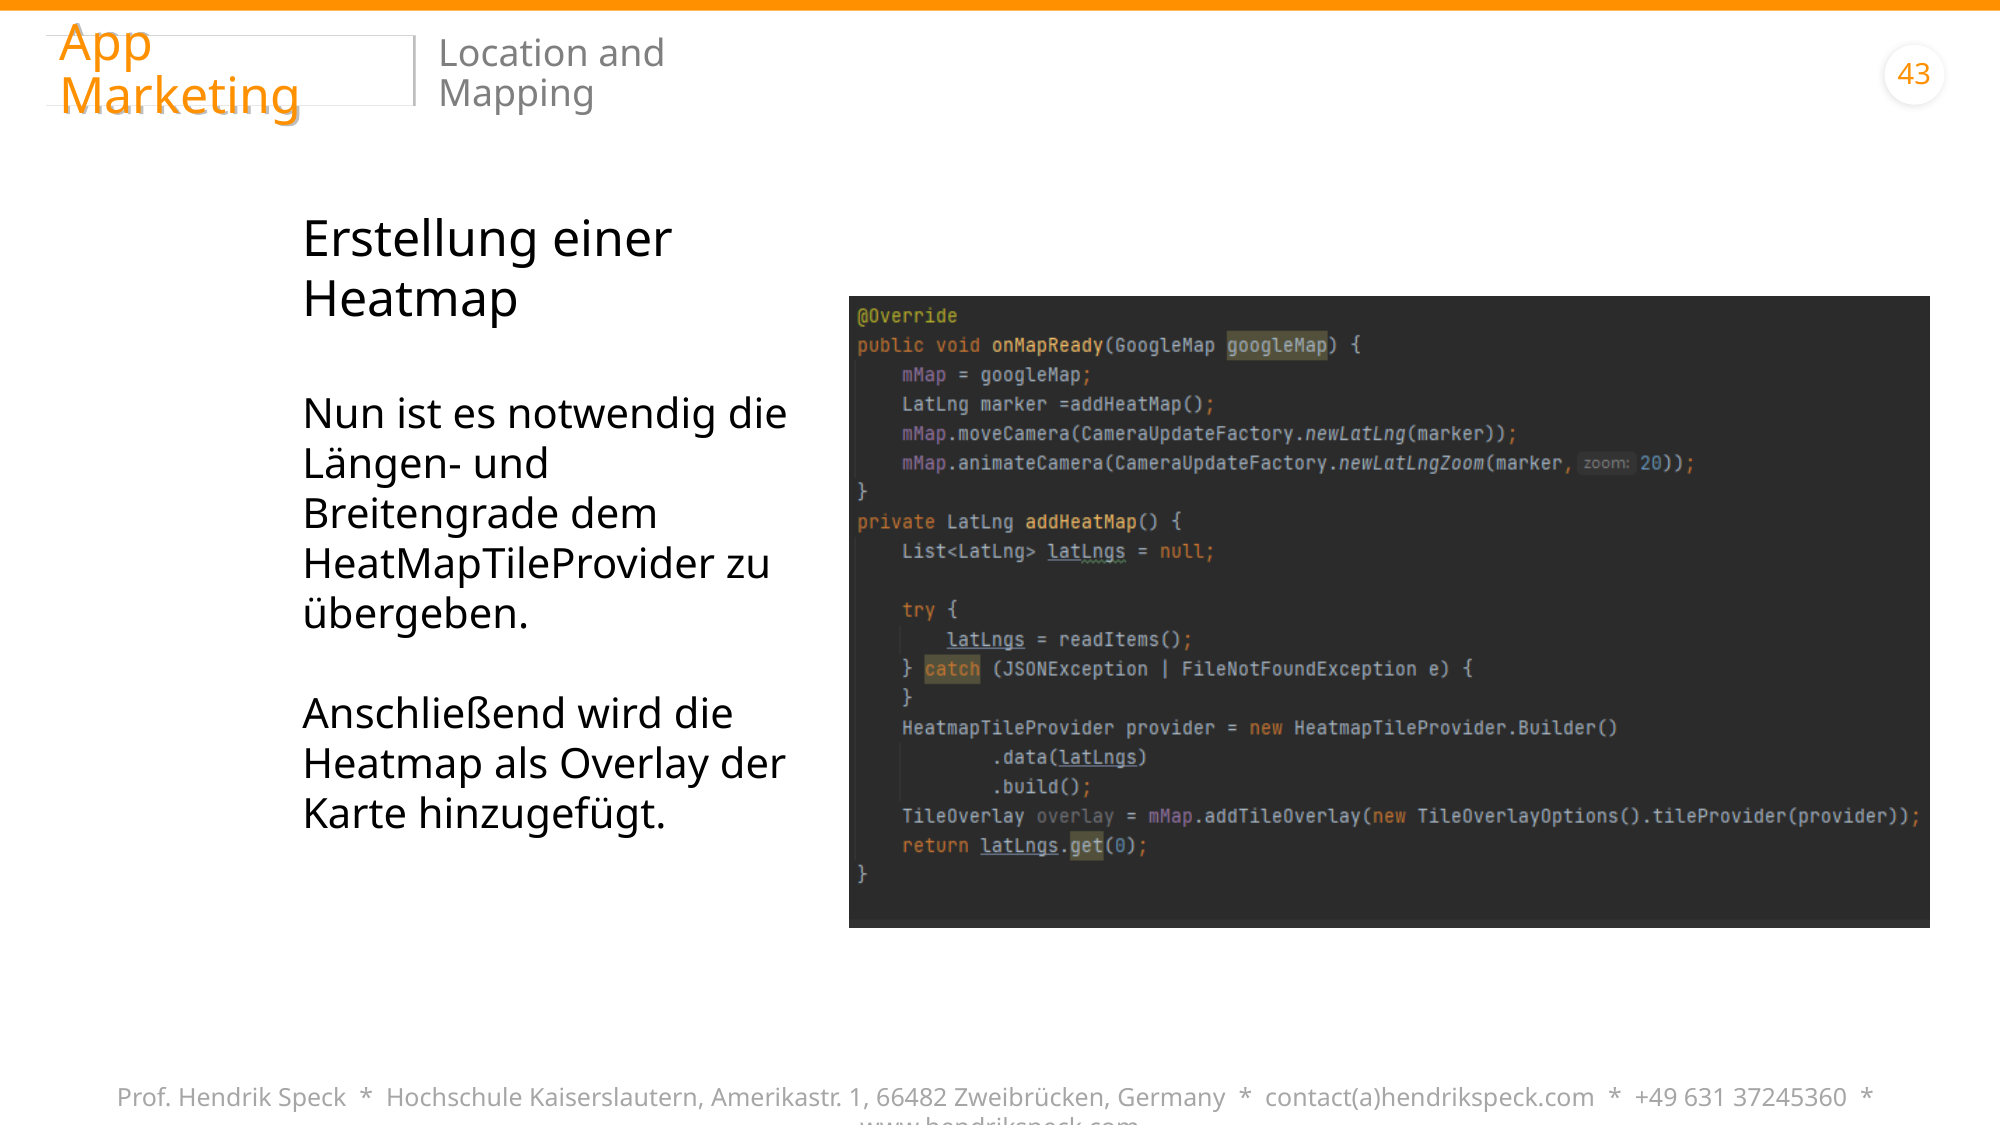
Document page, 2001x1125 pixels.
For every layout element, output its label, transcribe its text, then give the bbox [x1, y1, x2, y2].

slide_number 43 [1871, 49, 1958, 101]
list App Marketing [44, 35, 413, 106]
text_box Erstellung einer Heatmap Nun ist es notwendig die Längen- und Breitengrade dem HeatMapTileProvider zu übergeben. Anschließend wird die Heatmap als Overlay der Karte hinzugefügt. [287, 199, 812, 845]
list Location and Mapping [414, 46, 823, 103]
picture [849, 296, 1930, 928]
